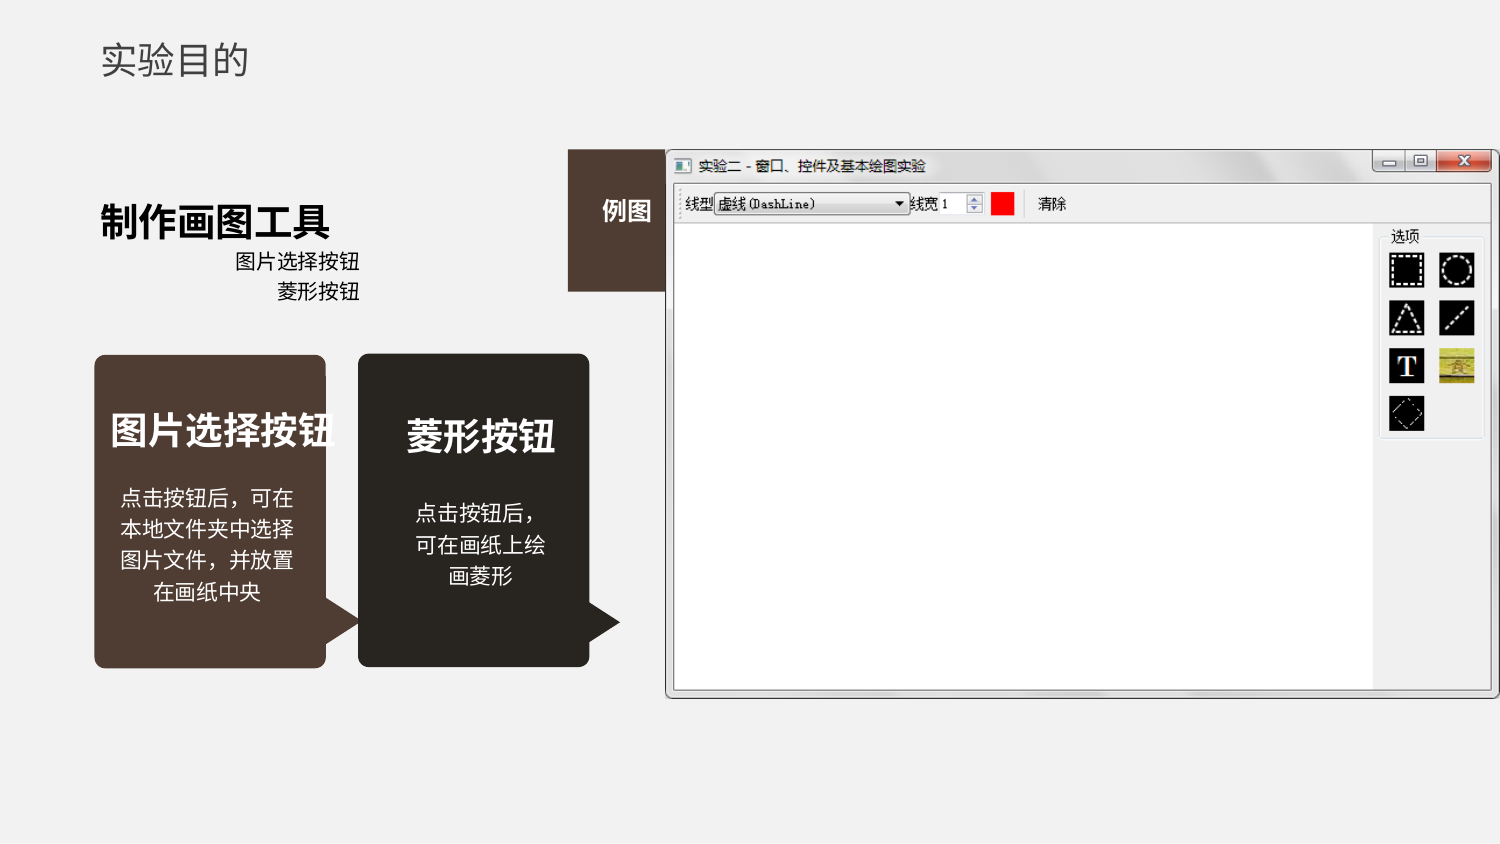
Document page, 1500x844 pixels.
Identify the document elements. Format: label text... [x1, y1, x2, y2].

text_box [100, 197, 530, 309]
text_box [357, 353, 621, 668]
text_box 实验目的 [100, 28, 450, 91]
text_box 例图 [565, 147, 666, 294]
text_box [94, 342, 363, 669]
picture [665, 149, 1500, 699]
